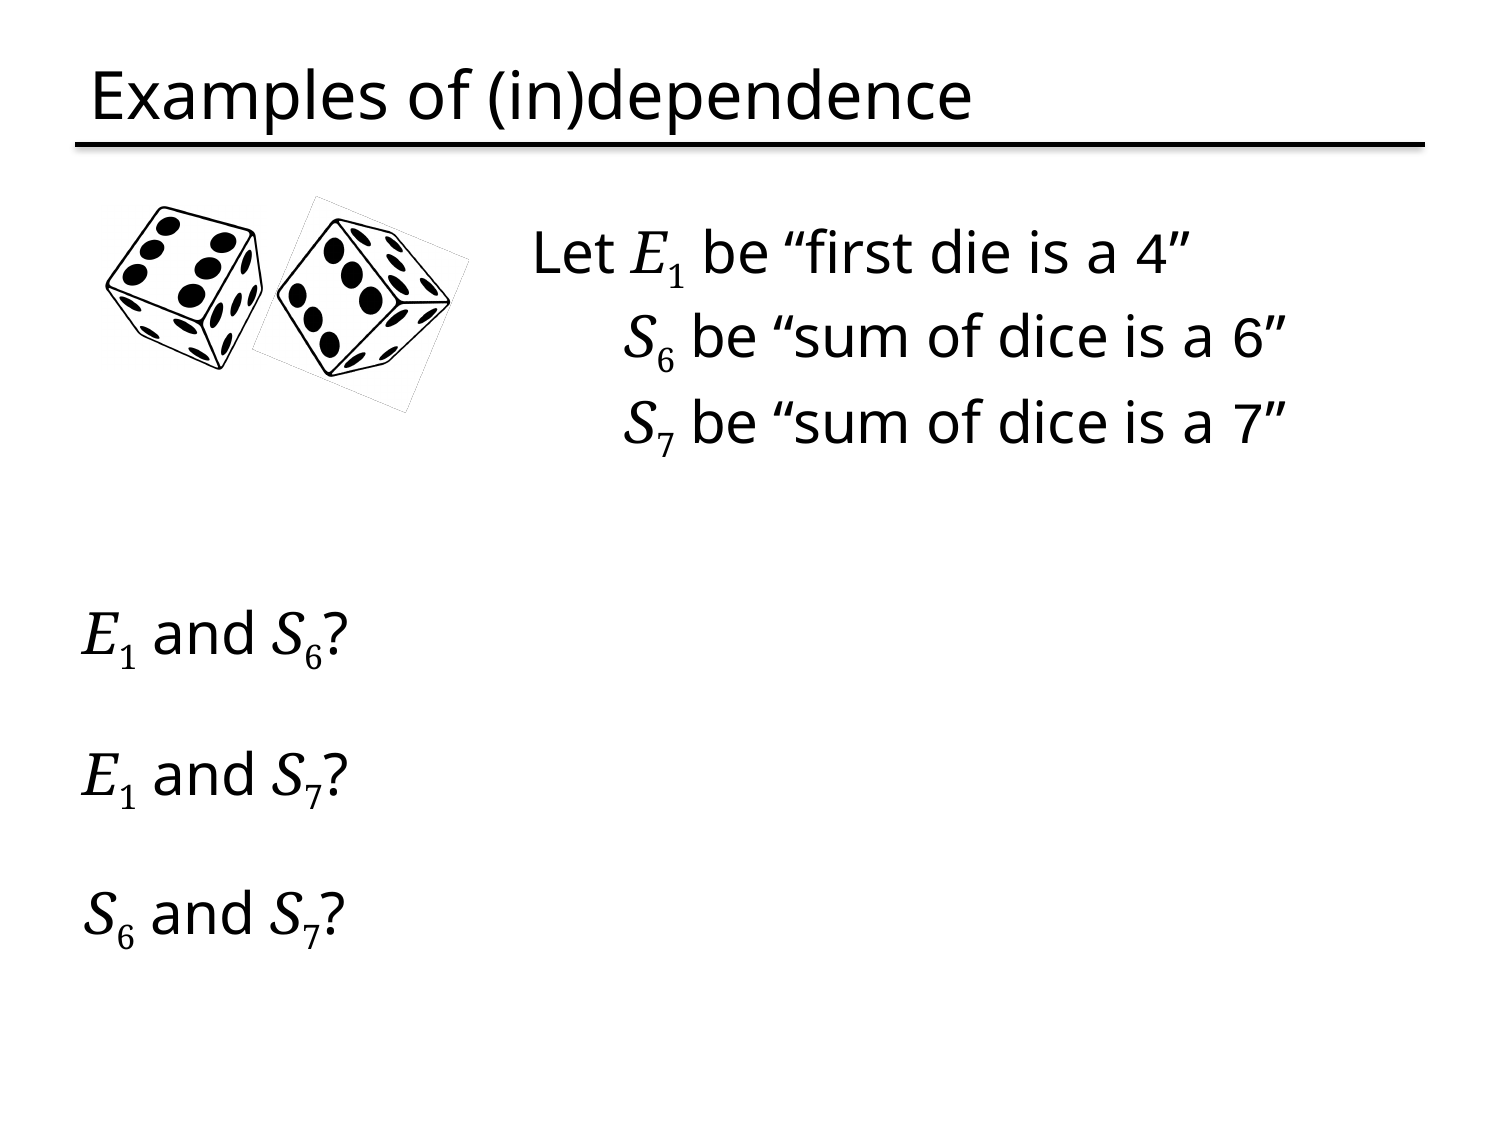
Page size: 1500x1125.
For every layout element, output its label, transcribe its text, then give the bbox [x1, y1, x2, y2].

text_box S6 be “sum of dice is a 6” [609, 291, 1317, 377]
text_box E1 and S7? [52, 729, 364, 824]
title Examples of (in)dependence [75, 45, 1425, 145]
picture [101, 197, 469, 412]
text_box E1 and S6? [52, 589, 364, 684]
text_box Let E1 be “first die is a 4” [516, 208, 1221, 303]
text_box S6 and S7? [54, 869, 361, 964]
text_box S7 be “sum of dice is a 7” [609, 377, 1317, 472]
